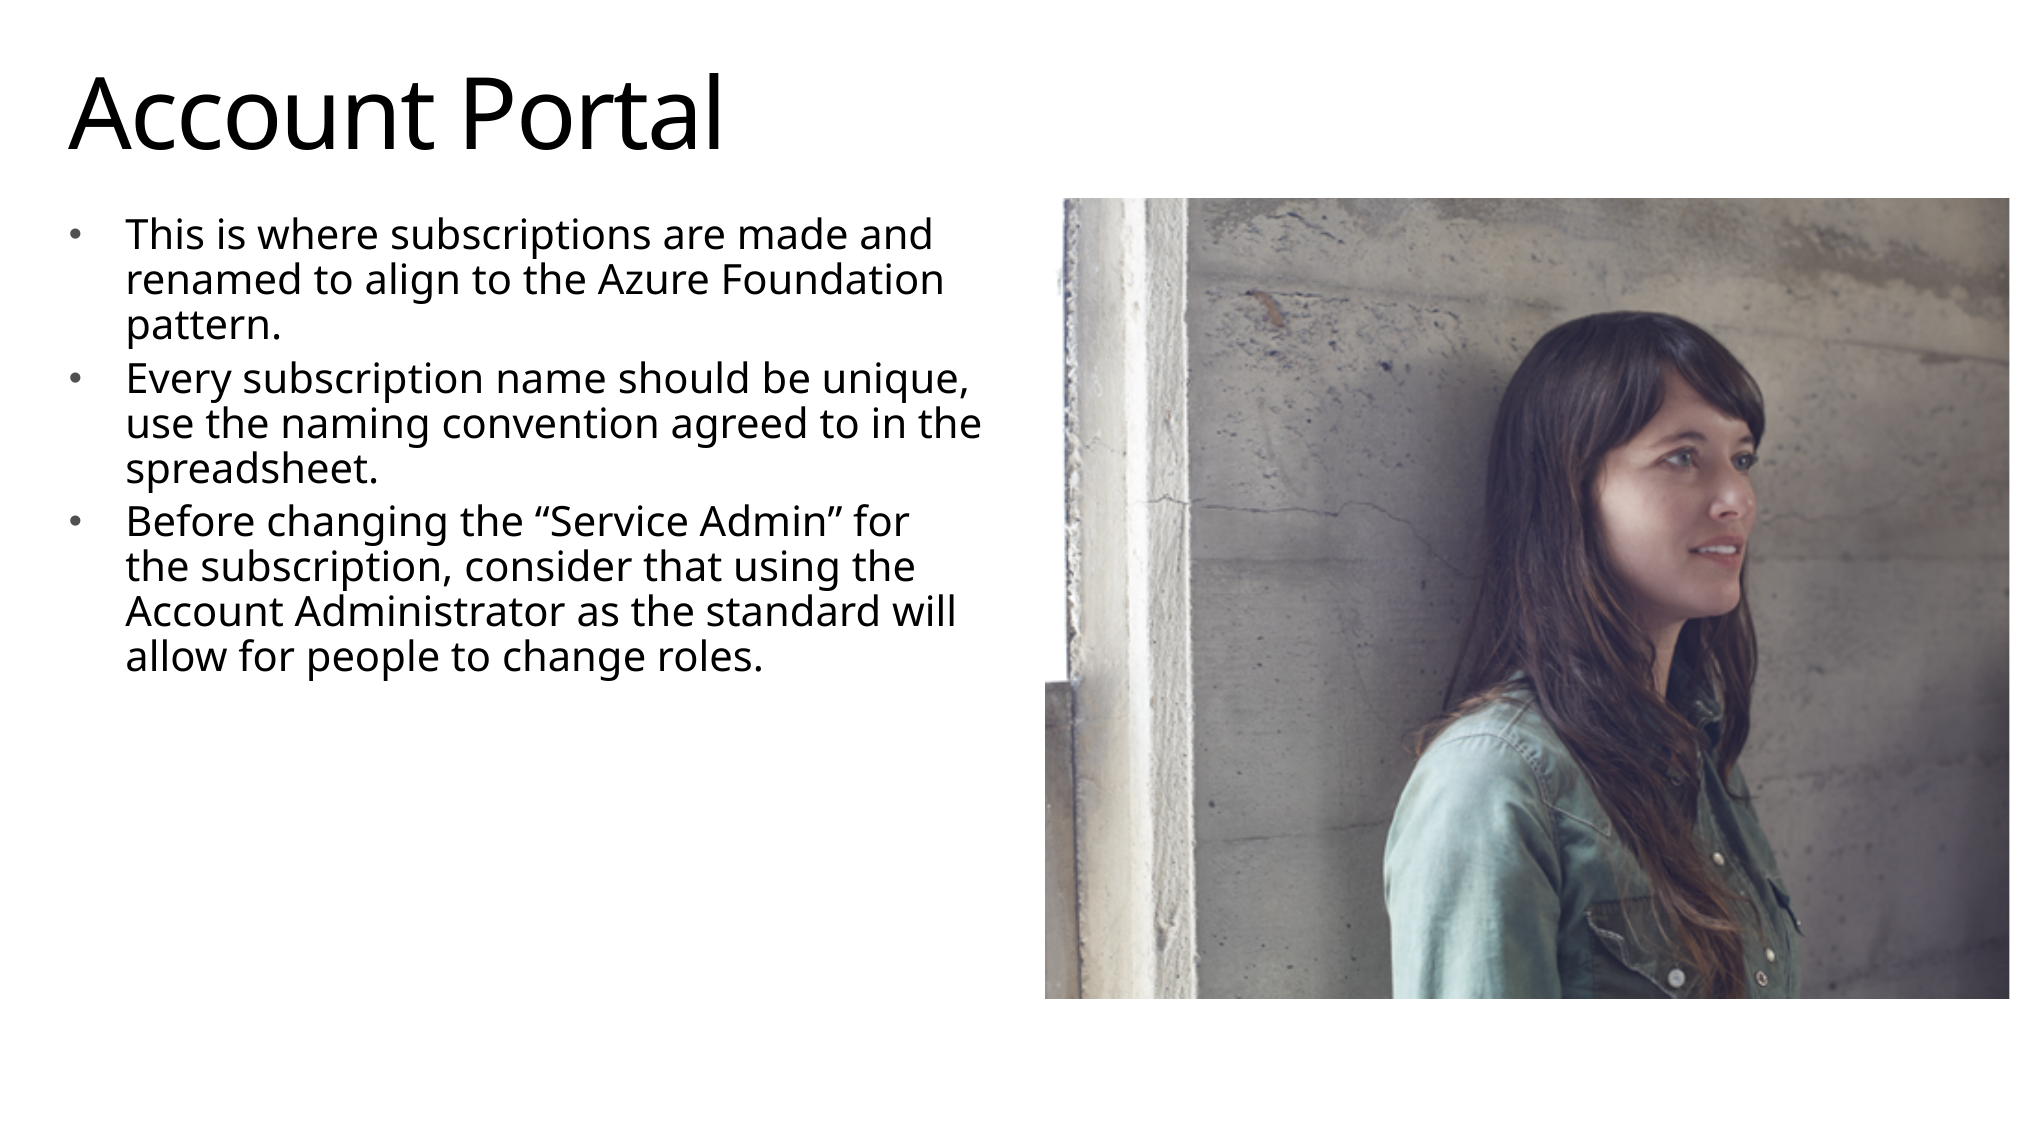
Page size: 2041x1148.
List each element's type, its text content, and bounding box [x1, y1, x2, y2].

title Account Portal [45, 48, 1996, 199]
list This is where subscriptions are made and renamed to align to the Azure Foundation pattern. Every subscription name should be unique, use the naming convention agreed to in the spreadsheet. Before changing the “Service Admin” for the subscription, consider that using the Account Administrator as the standard will allow for people to change roles. [45, 198, 1008, 704]
picture [1044, 198, 2010, 999]
